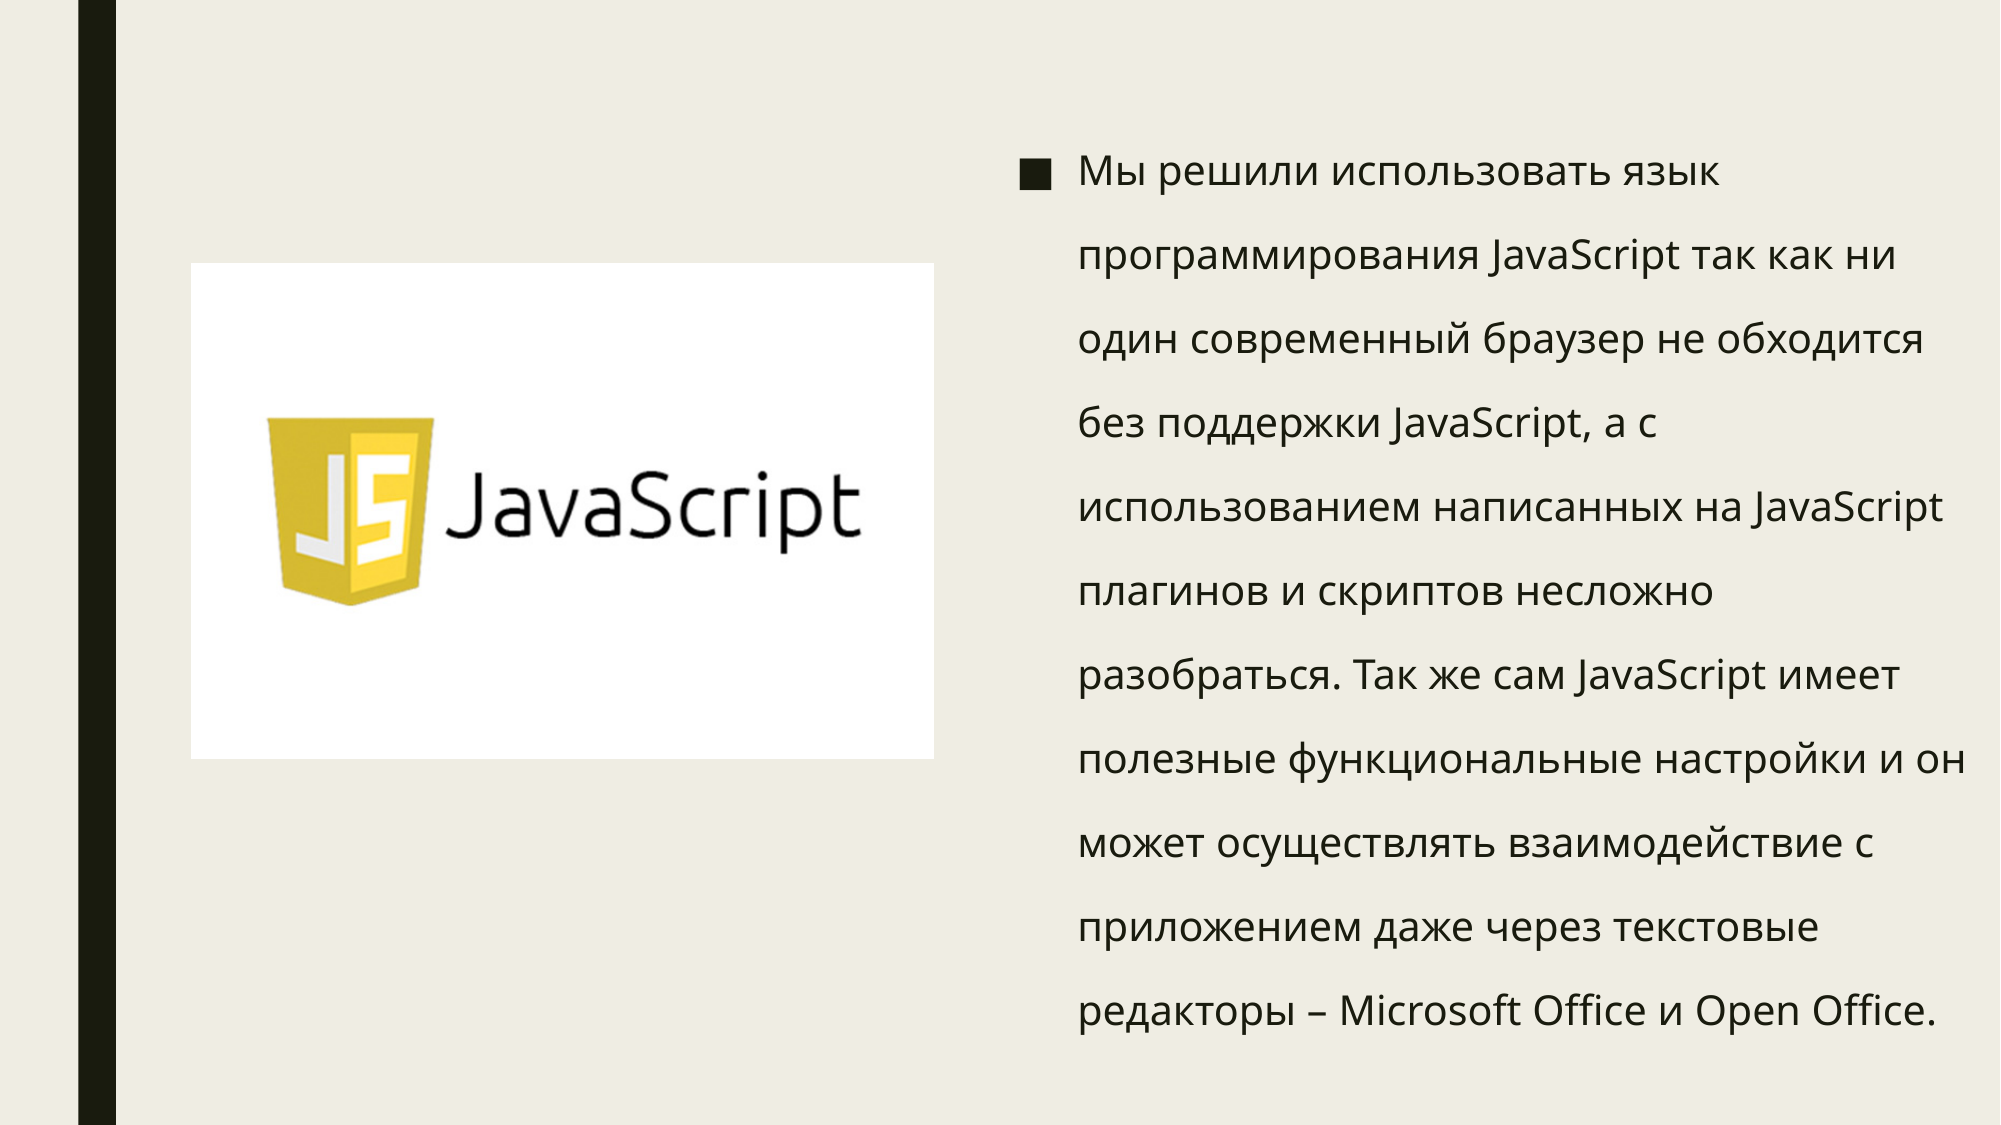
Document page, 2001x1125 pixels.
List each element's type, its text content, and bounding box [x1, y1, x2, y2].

list Мы решили использовать язык программирования JavaScript так как ни один современный браузер не обходится без поддержки JavaScript, а с использованием написанных на JavaScript плагинов и скриптов несложно разобраться. Так же сам JavaScript имеет полезные функциональные настройки и он может осуществлять взаимодействие с приложением даже через текстовые редакторы – Microsoft Office и Open Office. [1001, 102, 2000, 1058]
picture [191, 263, 934, 759]
